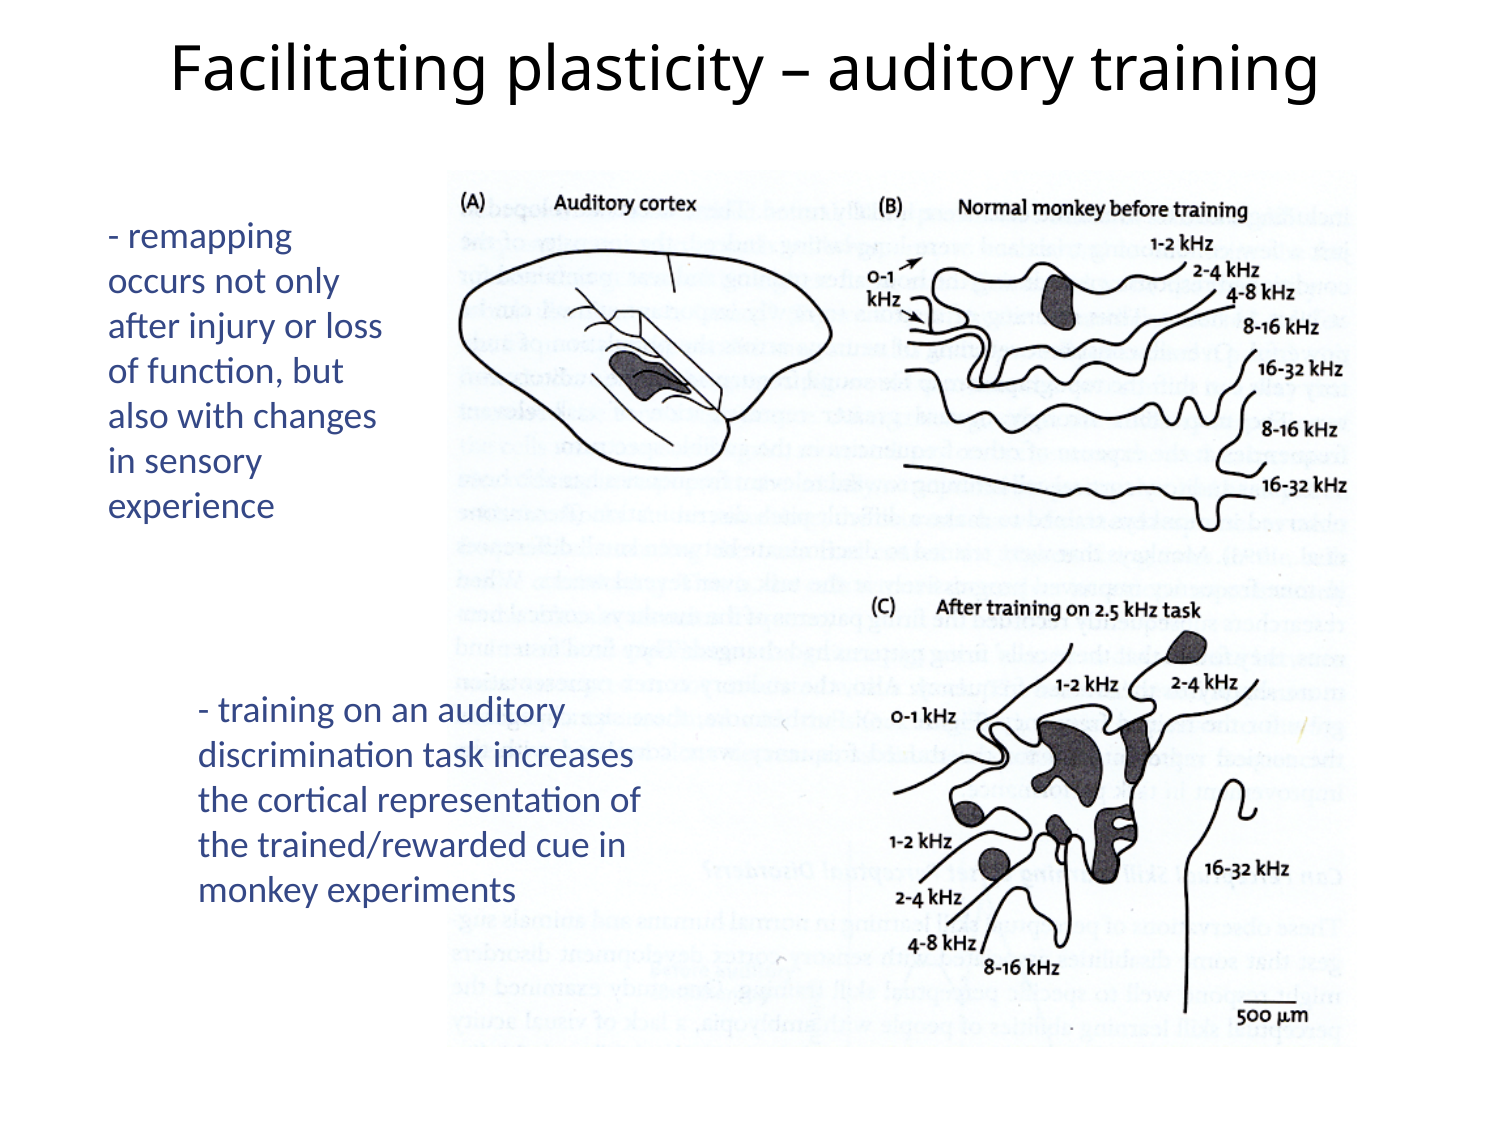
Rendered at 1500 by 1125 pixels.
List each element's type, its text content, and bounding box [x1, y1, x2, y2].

text_box - remapping occurs not only after injury or loss of function, but also with changes in sensory experience [93, 204, 403, 534]
text_box - training on an auditory discrimination task increases the cortical representation of the trained/rewarded cue in monkey experiments [183, 677, 441, 918]
text_box Facilitating plasticity – auditory training [24, 20, 1467, 111]
picture [446, 170, 1357, 1048]
